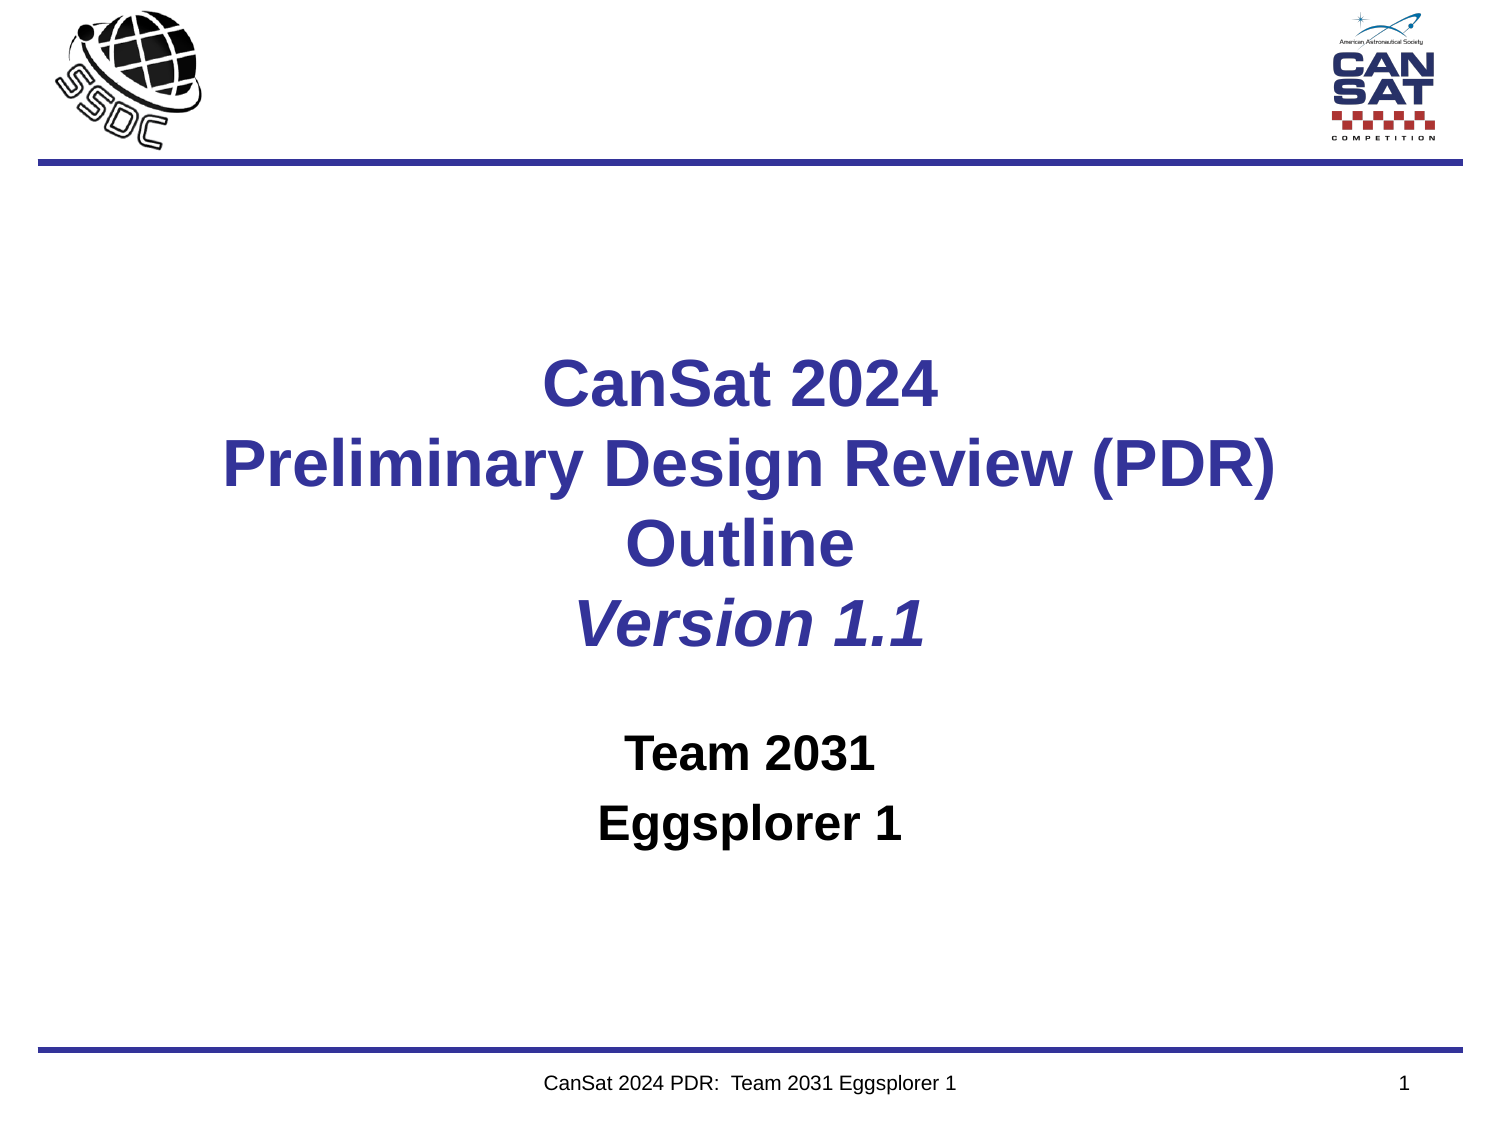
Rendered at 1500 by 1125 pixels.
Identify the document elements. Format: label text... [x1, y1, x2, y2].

picture [10, 6, 263, 153]
title CanSat 2024 Preliminary Design Review (PDR) Outline Version 1.1 [112, 349, 1388, 650]
subtitle Team 2031 Eggsplorer 1 [225, 712, 1275, 925]
slide_number 1 [1312, 1062, 1425, 1104]
footer CanSat 2024 PDR: Team 2031 Eggsplorer 1 [450, 1062, 1050, 1103]
picture [1322, 12, 1447, 148]
